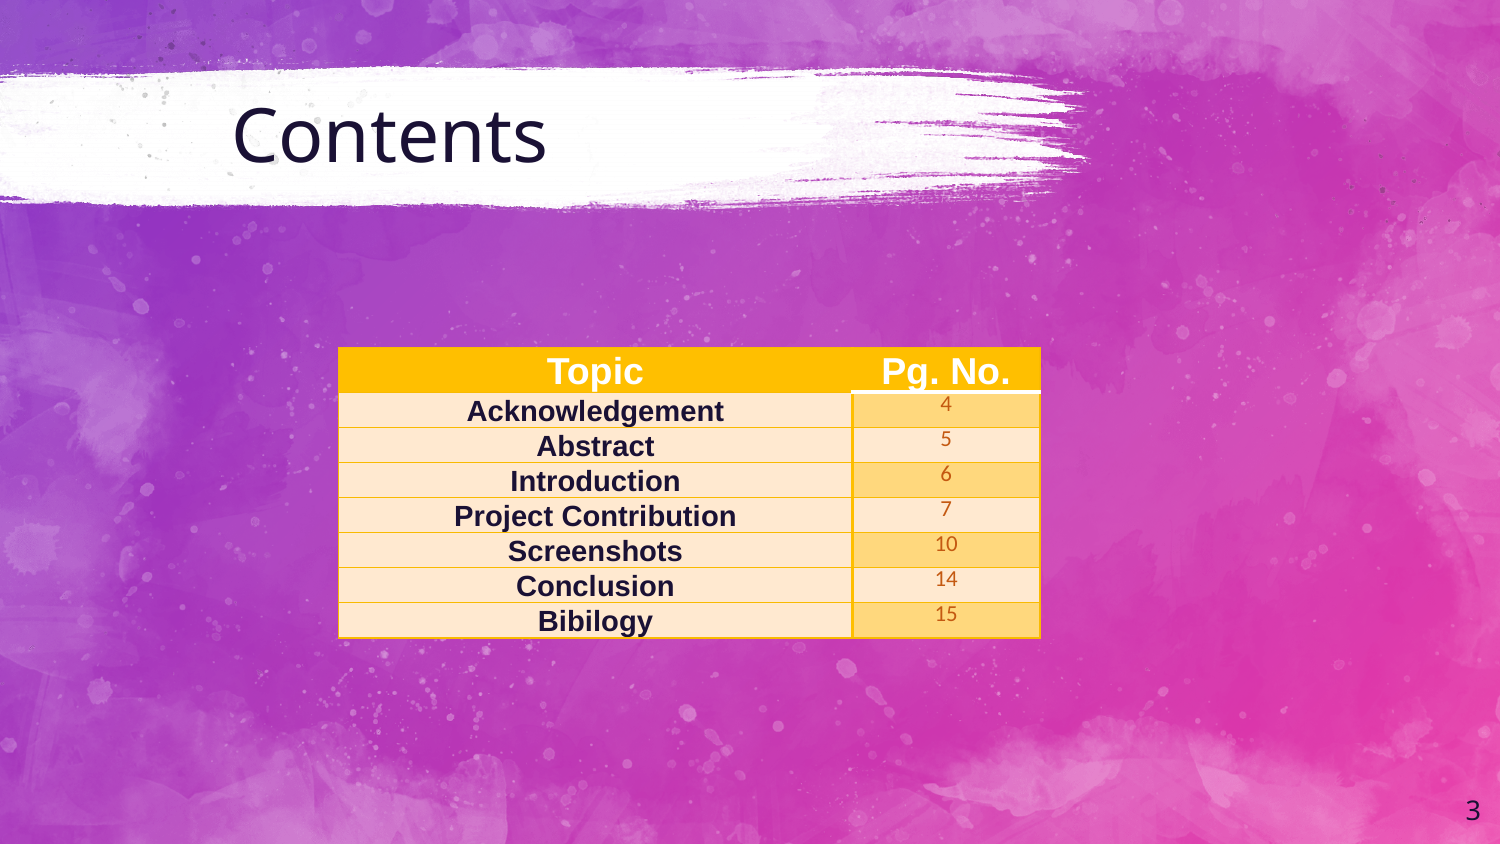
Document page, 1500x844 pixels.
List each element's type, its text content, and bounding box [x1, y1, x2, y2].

picture [0, 58, 1092, 219]
table_cell 10 [854, 533, 1039, 567]
table_cell Screenshots [339, 533, 851, 567]
table_cell 6 [854, 463, 1039, 497]
slide_number 3 [1391, 779, 1482, 844]
table_header Pg. No. [854, 348, 1039, 390]
table_cell 14 [854, 568, 1039, 602]
table_cell 7 [854, 498, 1039, 532]
table_cell Project Contribution [339, 498, 851, 532]
table_cell 4 [854, 394, 1039, 427]
table_cell 15 [854, 603, 1039, 637]
table_cell Introduction [339, 463, 851, 497]
table_cell Abstract [339, 428, 851, 462]
title Contents [75, 76, 1038, 200]
table_cell Bibilogy [339, 603, 851, 637]
table_cell Acknowledgement [339, 393, 851, 427]
table_header Topic [339, 348, 851, 392]
table_cell 5 [854, 428, 1039, 462]
table_cell Conclusion [339, 568, 851, 602]
